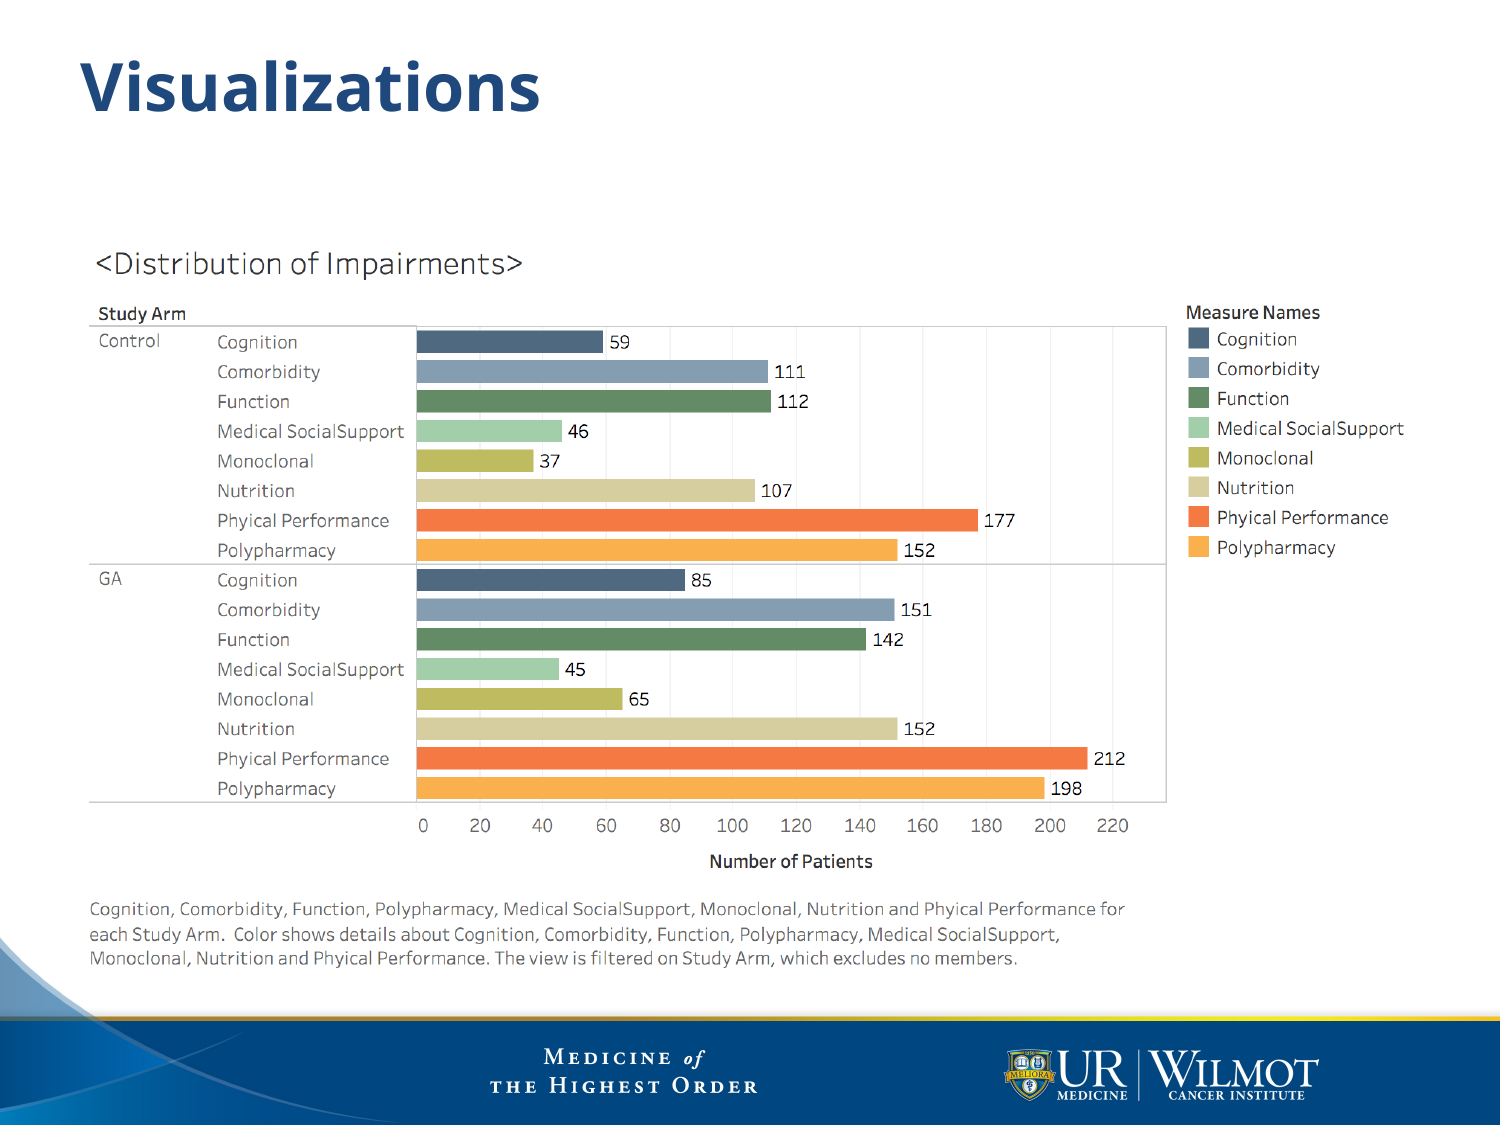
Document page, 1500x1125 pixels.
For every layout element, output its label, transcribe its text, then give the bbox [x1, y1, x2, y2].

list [88, 232, 1412, 973]
picture [0, 0, 1500, 1125]
title Visualizations [65, 0, 1416, 179]
